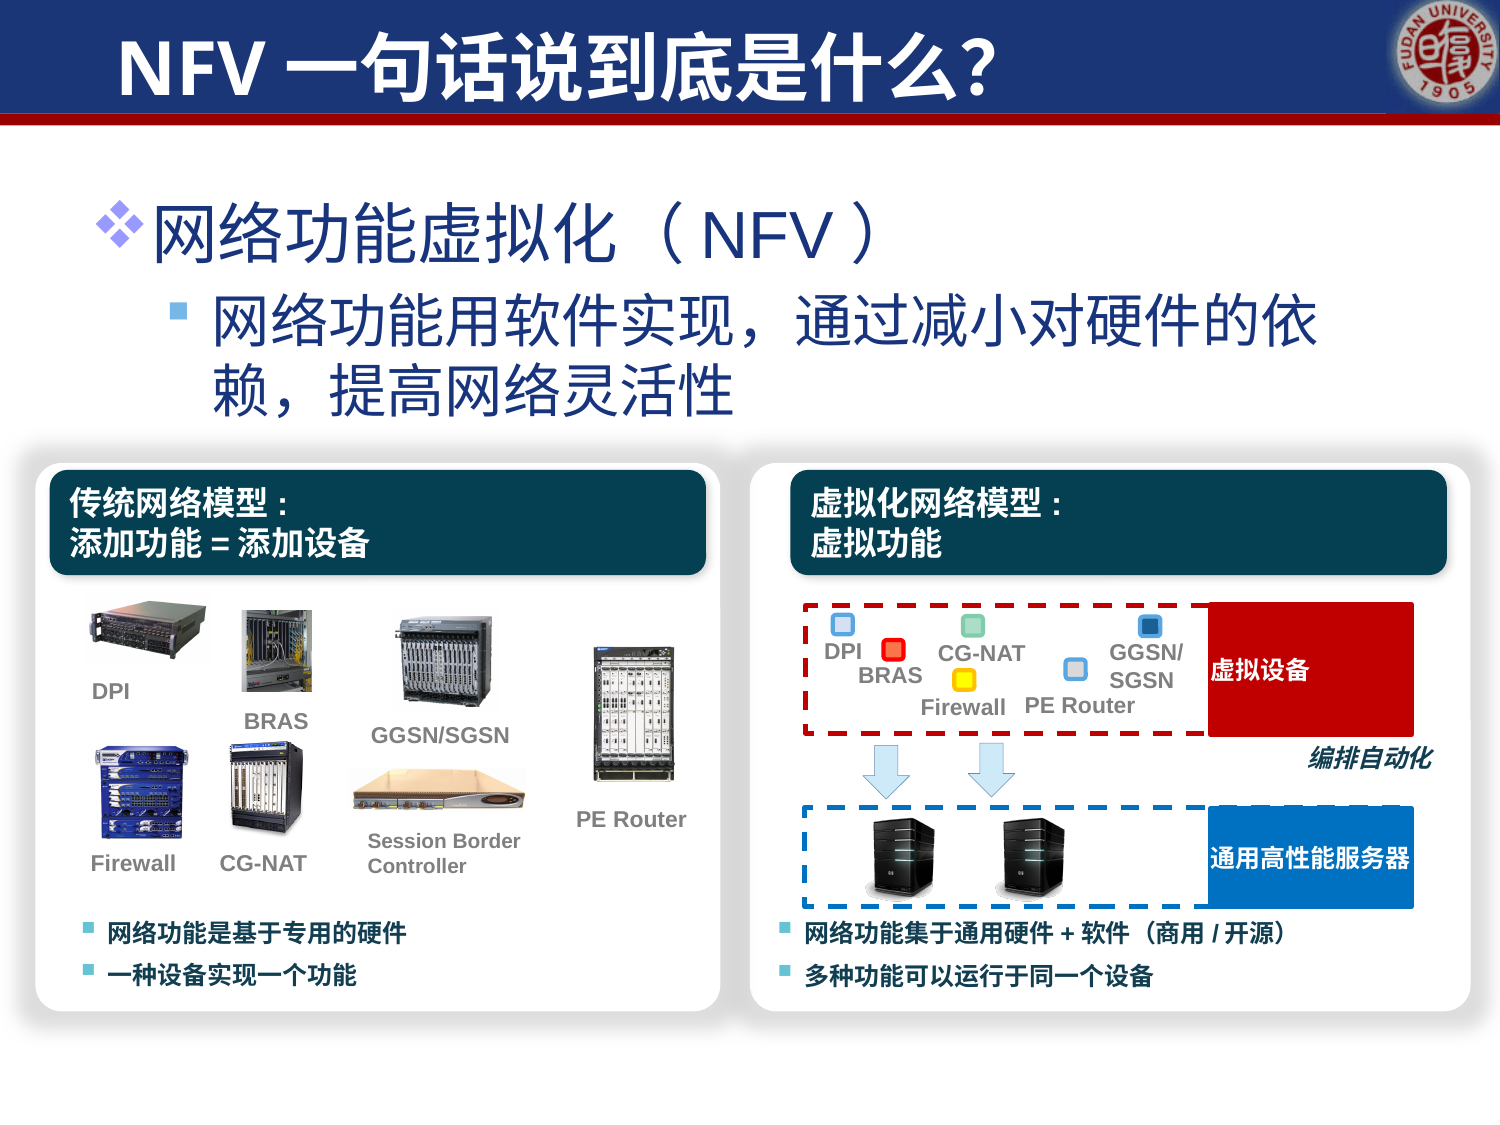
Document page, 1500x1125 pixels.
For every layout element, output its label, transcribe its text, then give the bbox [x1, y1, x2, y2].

picture [1386, 0, 1499, 114]
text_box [749, 462, 1471, 1012]
title NFV一句话说到底是什么？ [100, 19, 1380, 112]
list 网络功能虚拟化（NFV） 网络功能用软件实现，通过减小对硬件的依赖，提高网络灵活性 [75, 184, 1425, 441]
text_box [35, 462, 721, 1012]
